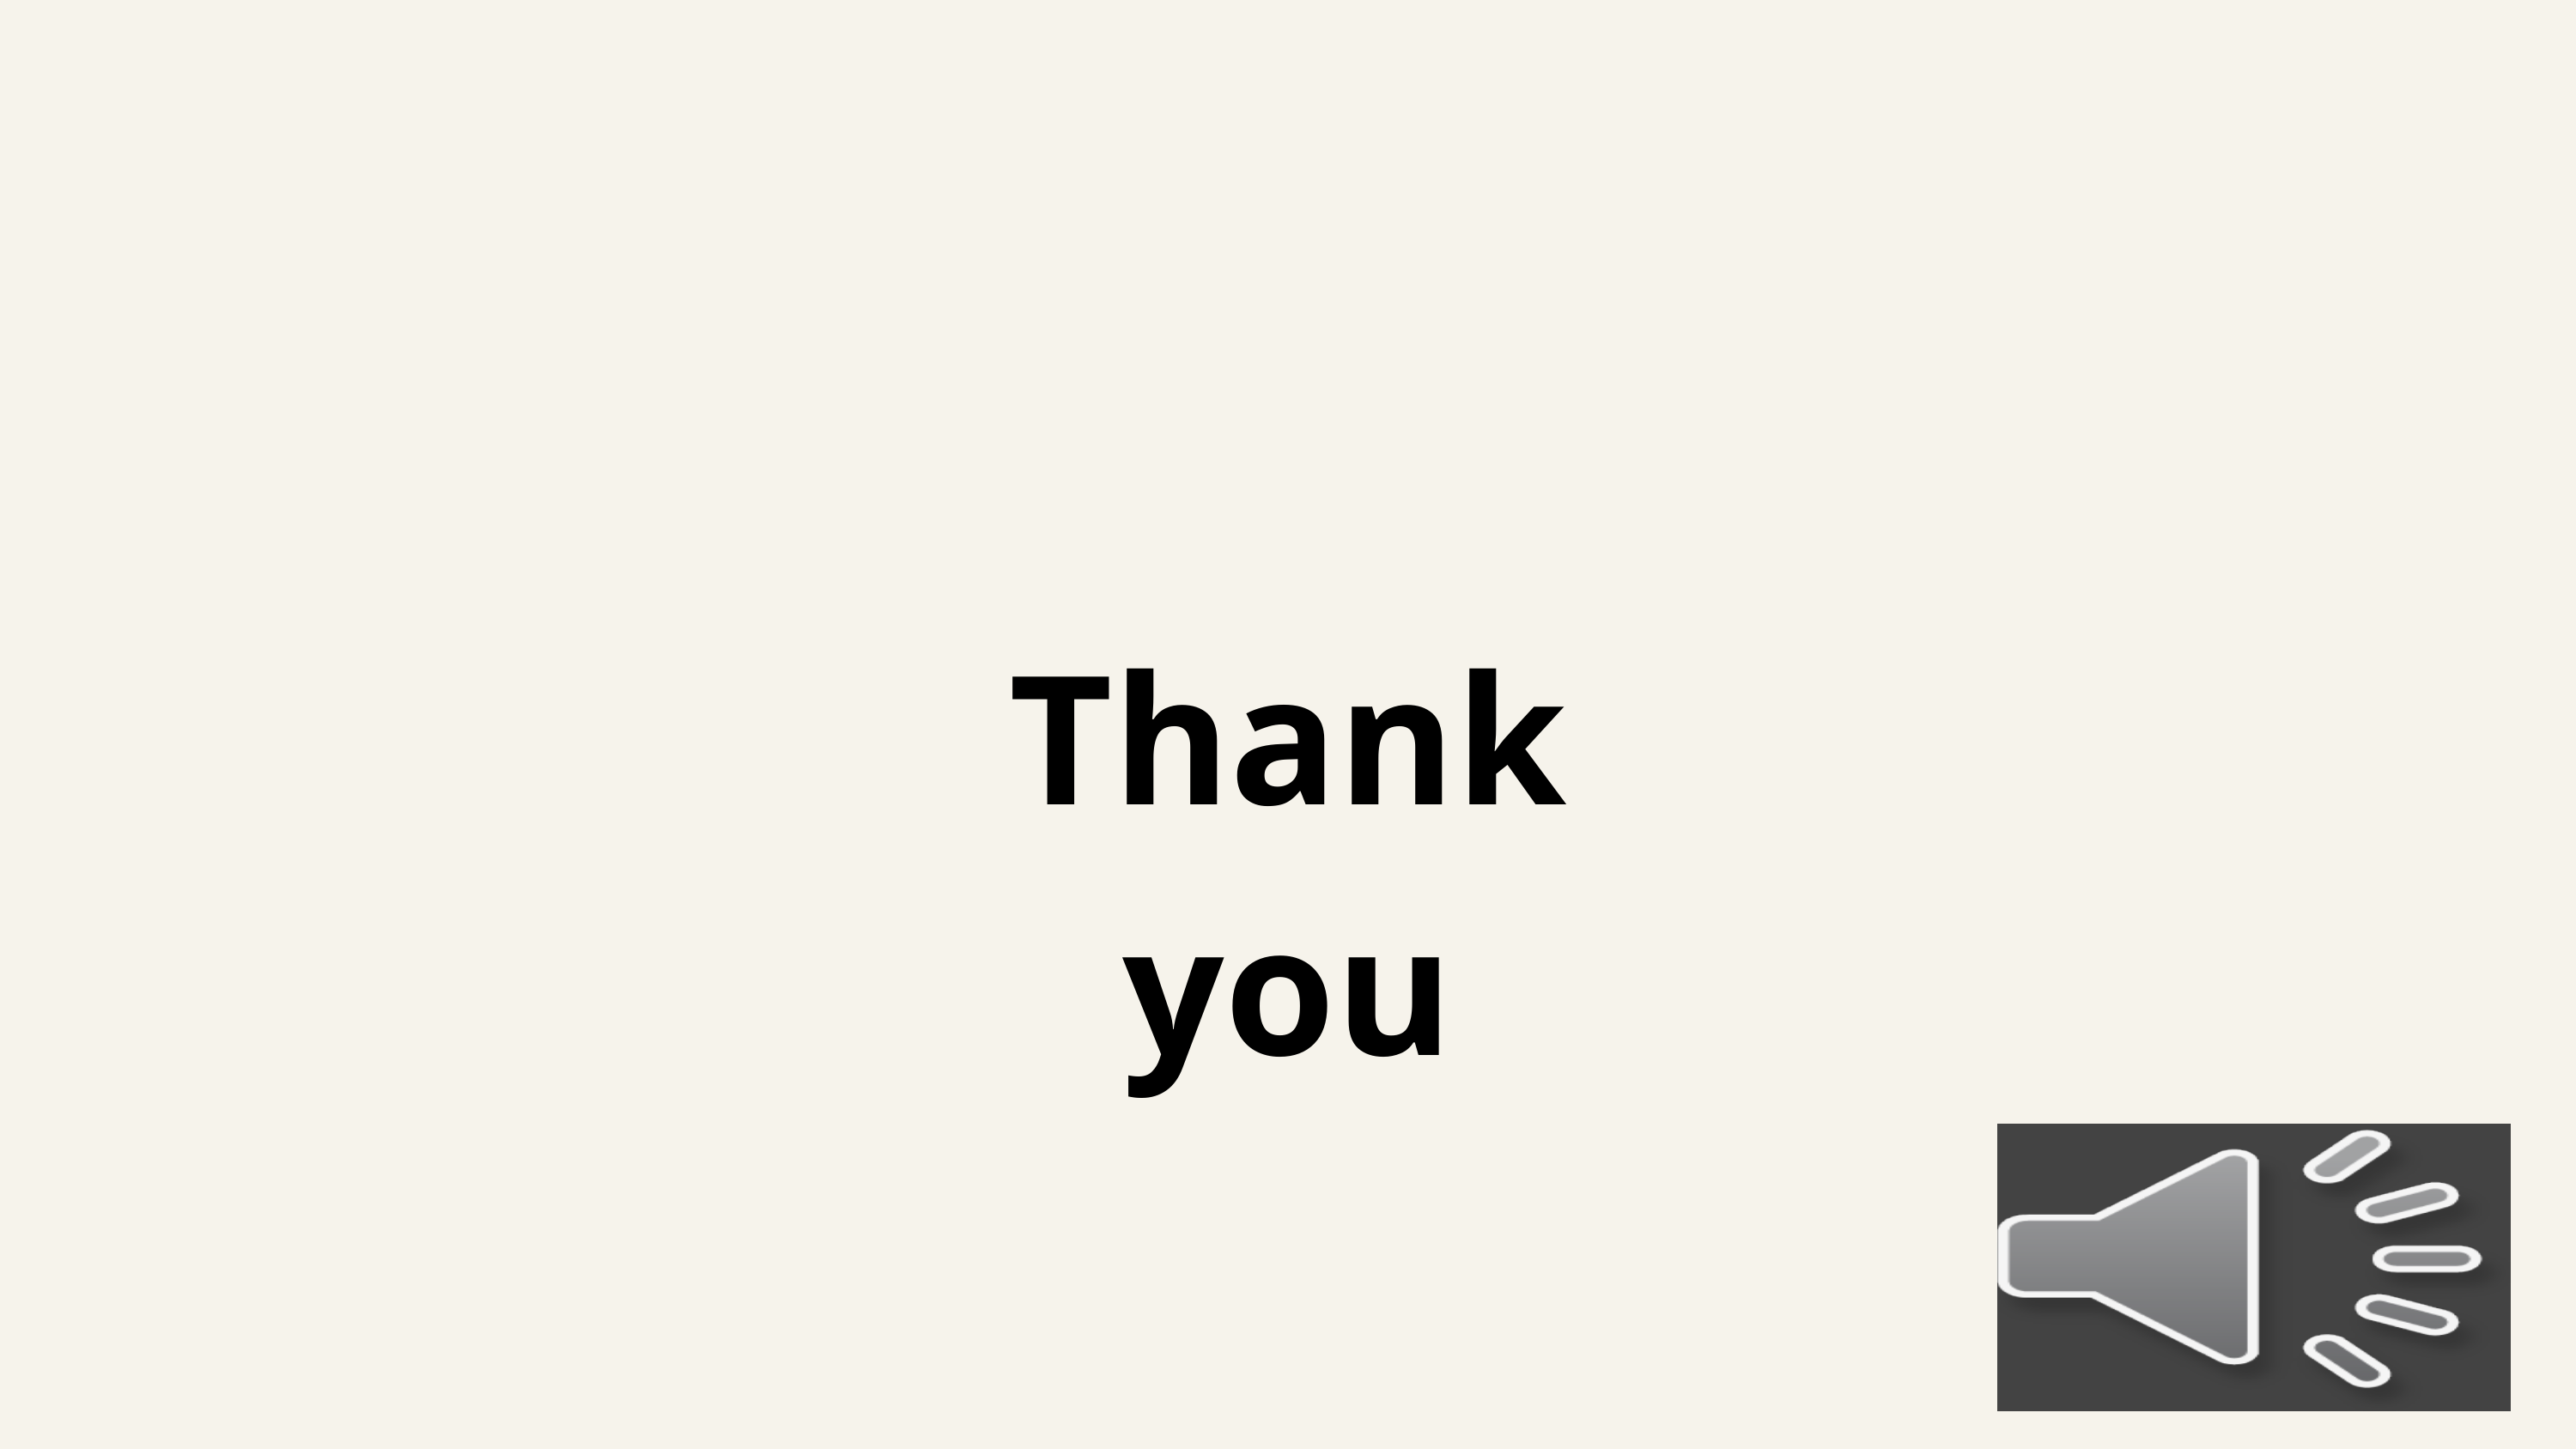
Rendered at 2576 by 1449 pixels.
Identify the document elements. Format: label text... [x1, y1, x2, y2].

picture [1996, 1122, 2512, 1413]
text_box Thank you [838, 590, 1738, 1092]
